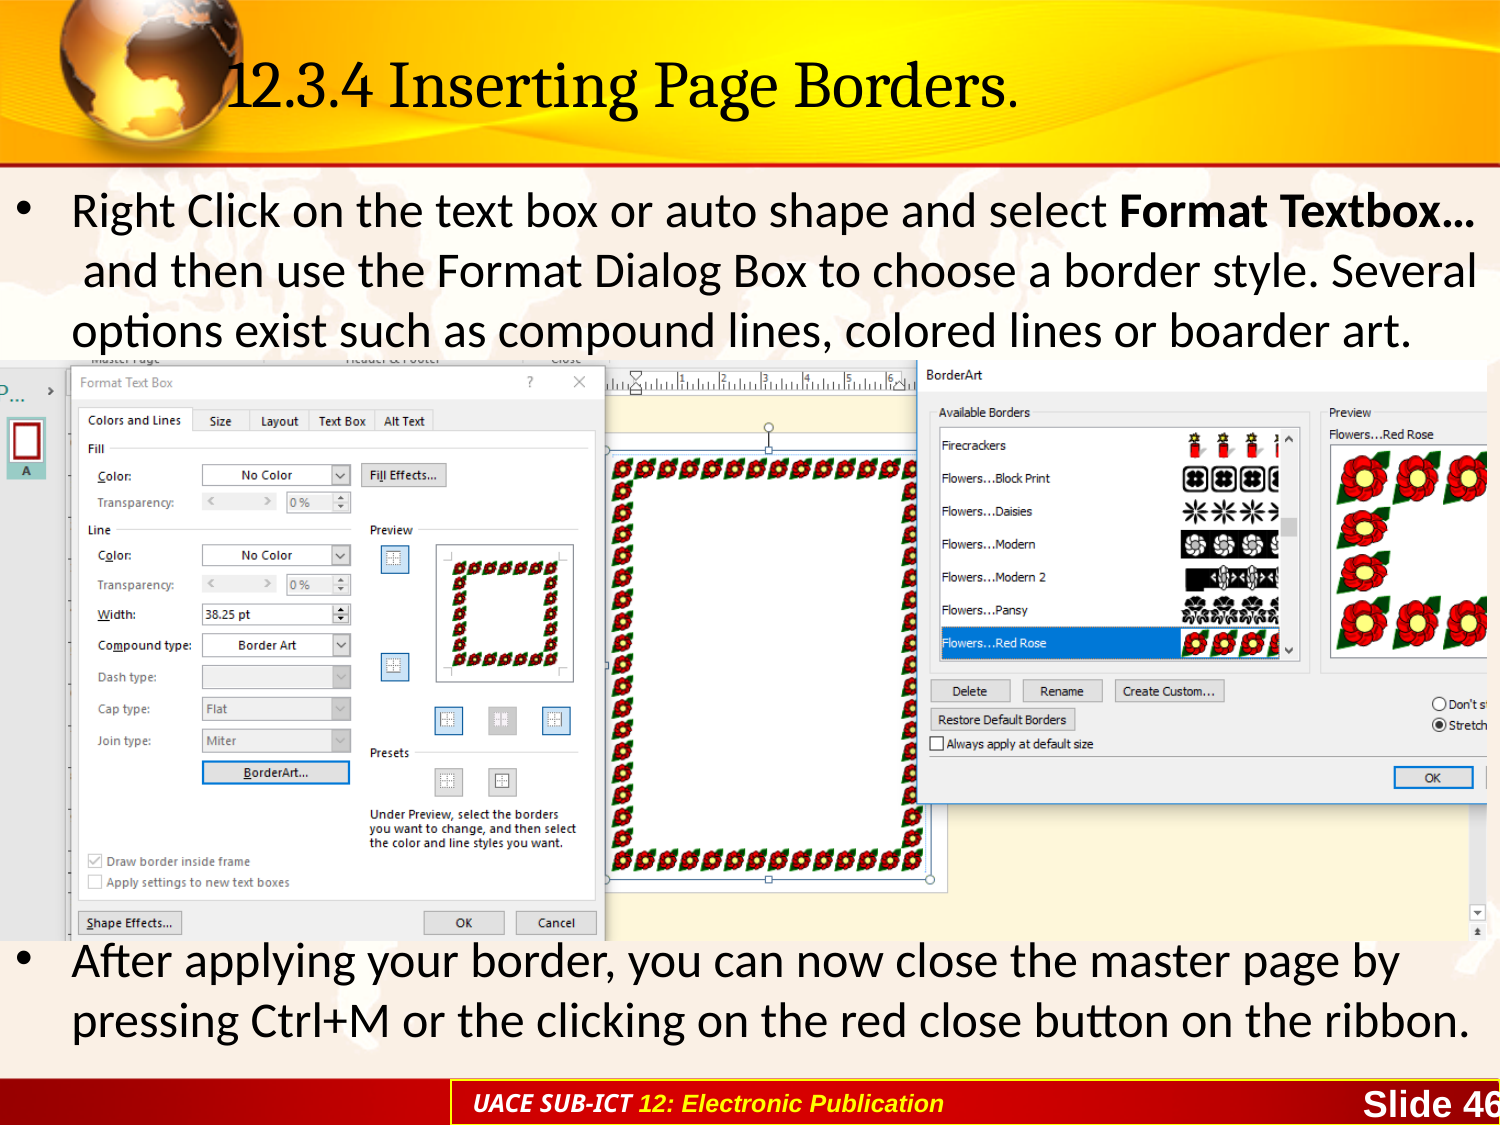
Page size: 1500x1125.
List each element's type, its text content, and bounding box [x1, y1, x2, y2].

picture [452, 1081, 1499, 1124]
picture [1490, 1104, 1497, 1113]
list Right Click on the text box or auto shape and select Format Textbox… and then use the Format Dialog Box to choose a border style. Several options exist such as compound lines, colored lines or boarder art. After applying your border, you can now close the master page by pressing Ctrl+M or the clicking on the red close button on the ribbon. [0, 169, 1500, 398]
title 12.3.4 Inserting Page Borders. [212, 0, 1500, 163]
picture [0, 359, 1500, 1125]
picture [1489, 1095, 1499, 1103]
picture [0, 0, 1500, 169]
